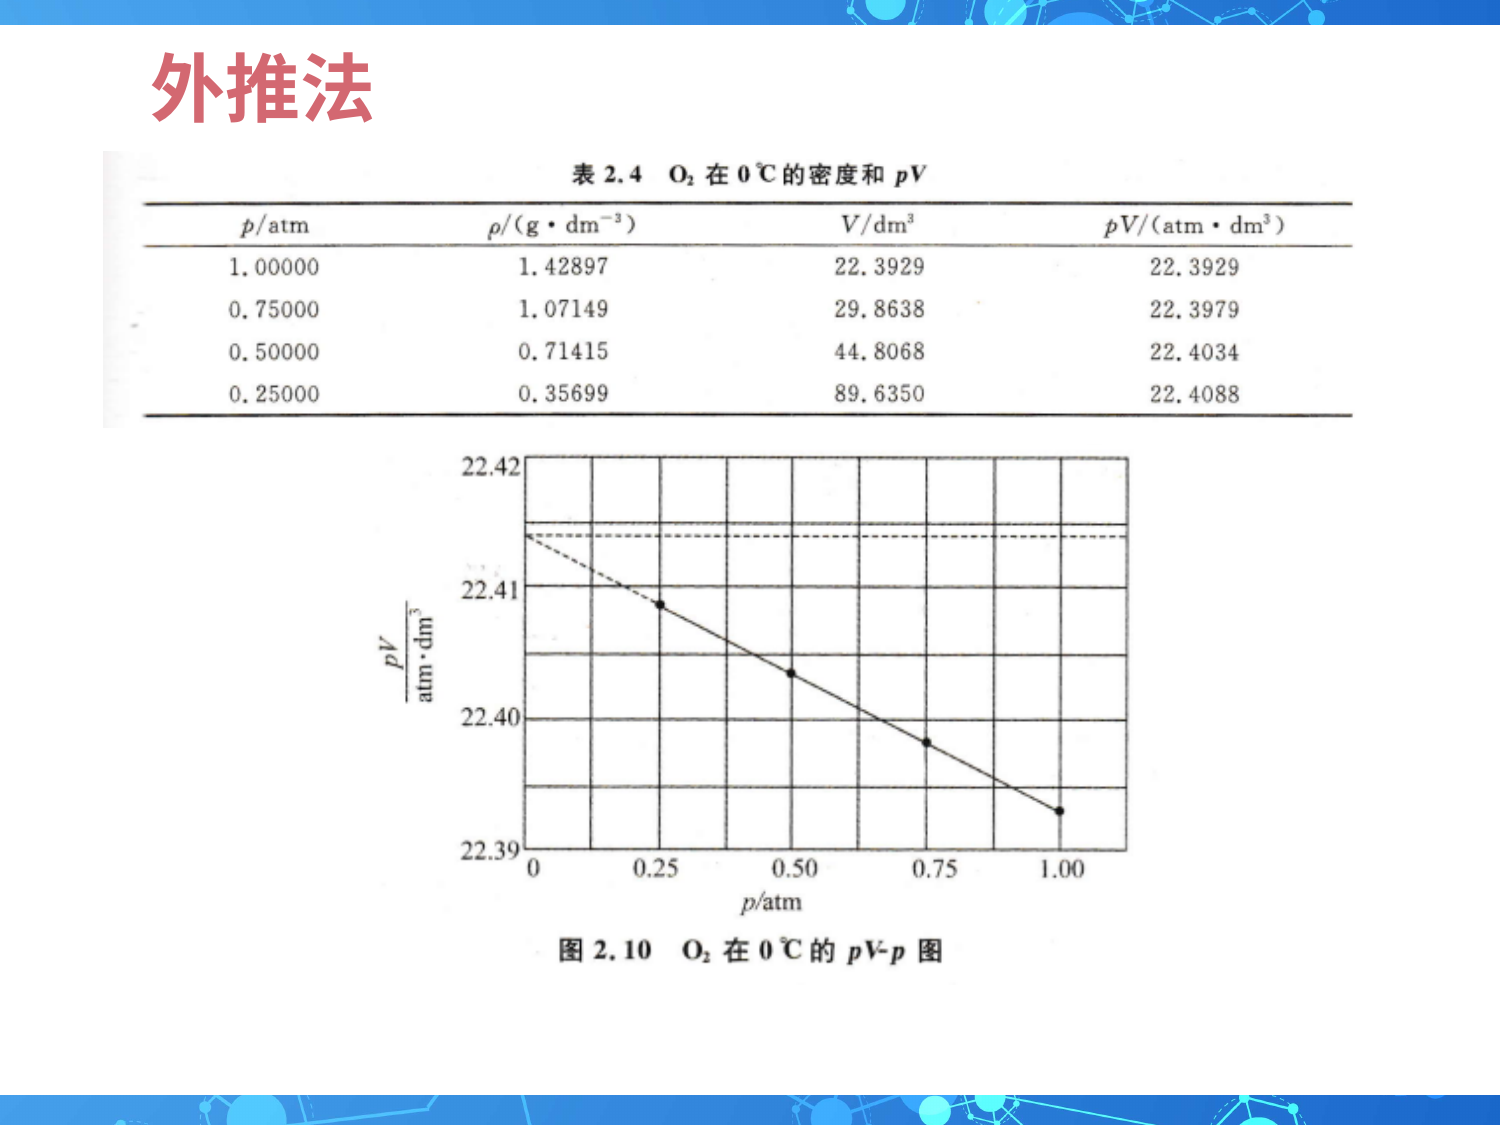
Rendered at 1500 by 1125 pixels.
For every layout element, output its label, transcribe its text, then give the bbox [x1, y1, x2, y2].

picture [371, 444, 1187, 985]
title 外推法 [135, 36, 1397, 149]
picture [0, 0, 1500, 25]
picture [103, 151, 1367, 428]
picture [0, 1095, 1500, 1125]
